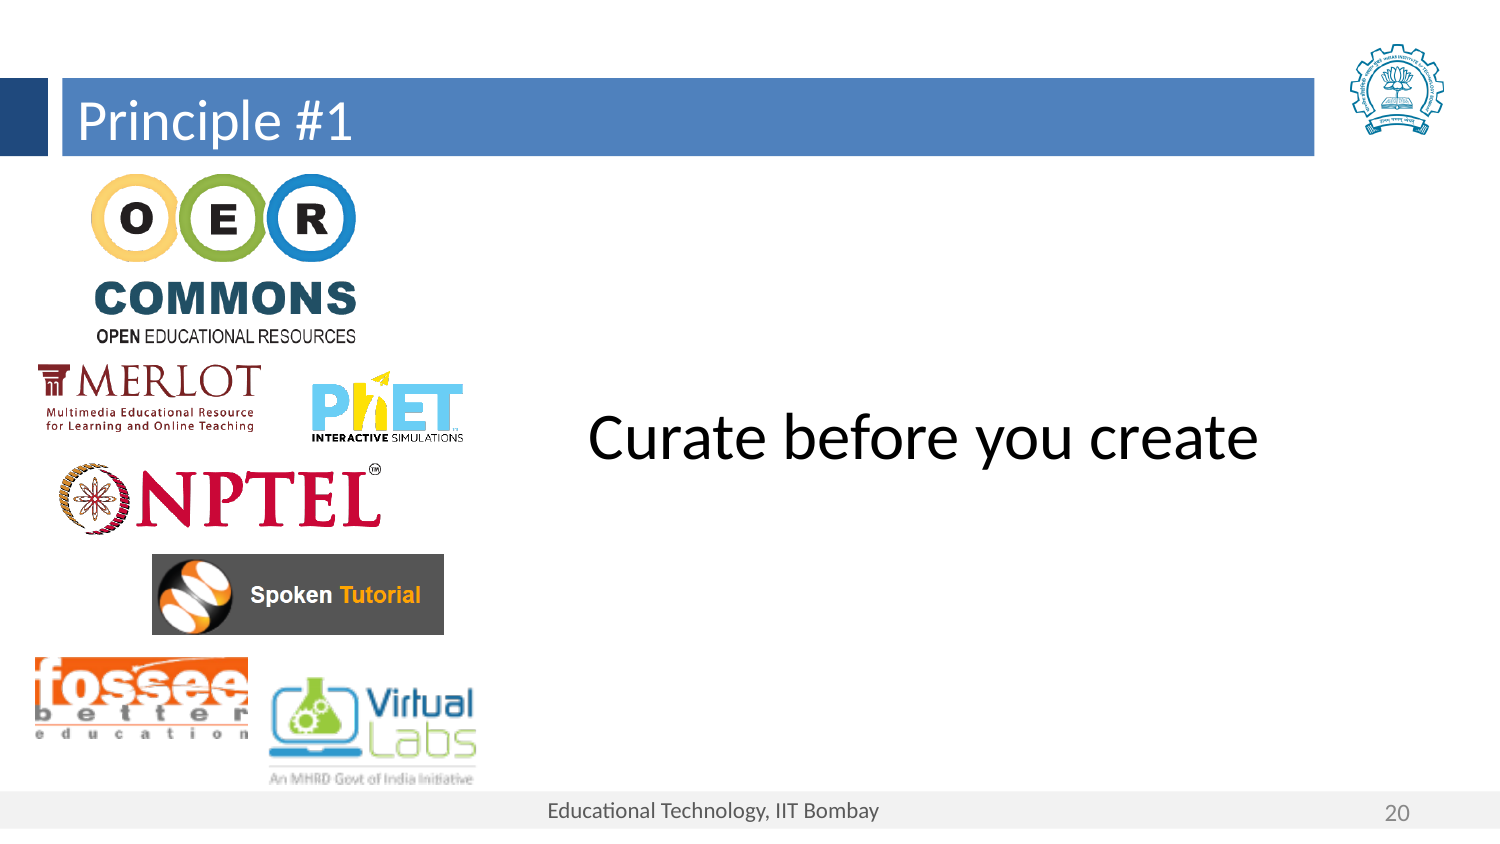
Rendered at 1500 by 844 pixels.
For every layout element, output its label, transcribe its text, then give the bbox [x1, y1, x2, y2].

slide_number 20 [1332, 789, 1425, 835]
picture [1374, 126, 1420, 135]
text_box Curate before you create [529, 185, 1313, 830]
picture [1350, 44, 1444, 135]
list Principle #1 [62, 78, 1288, 156]
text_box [24, 123, 478, 785]
